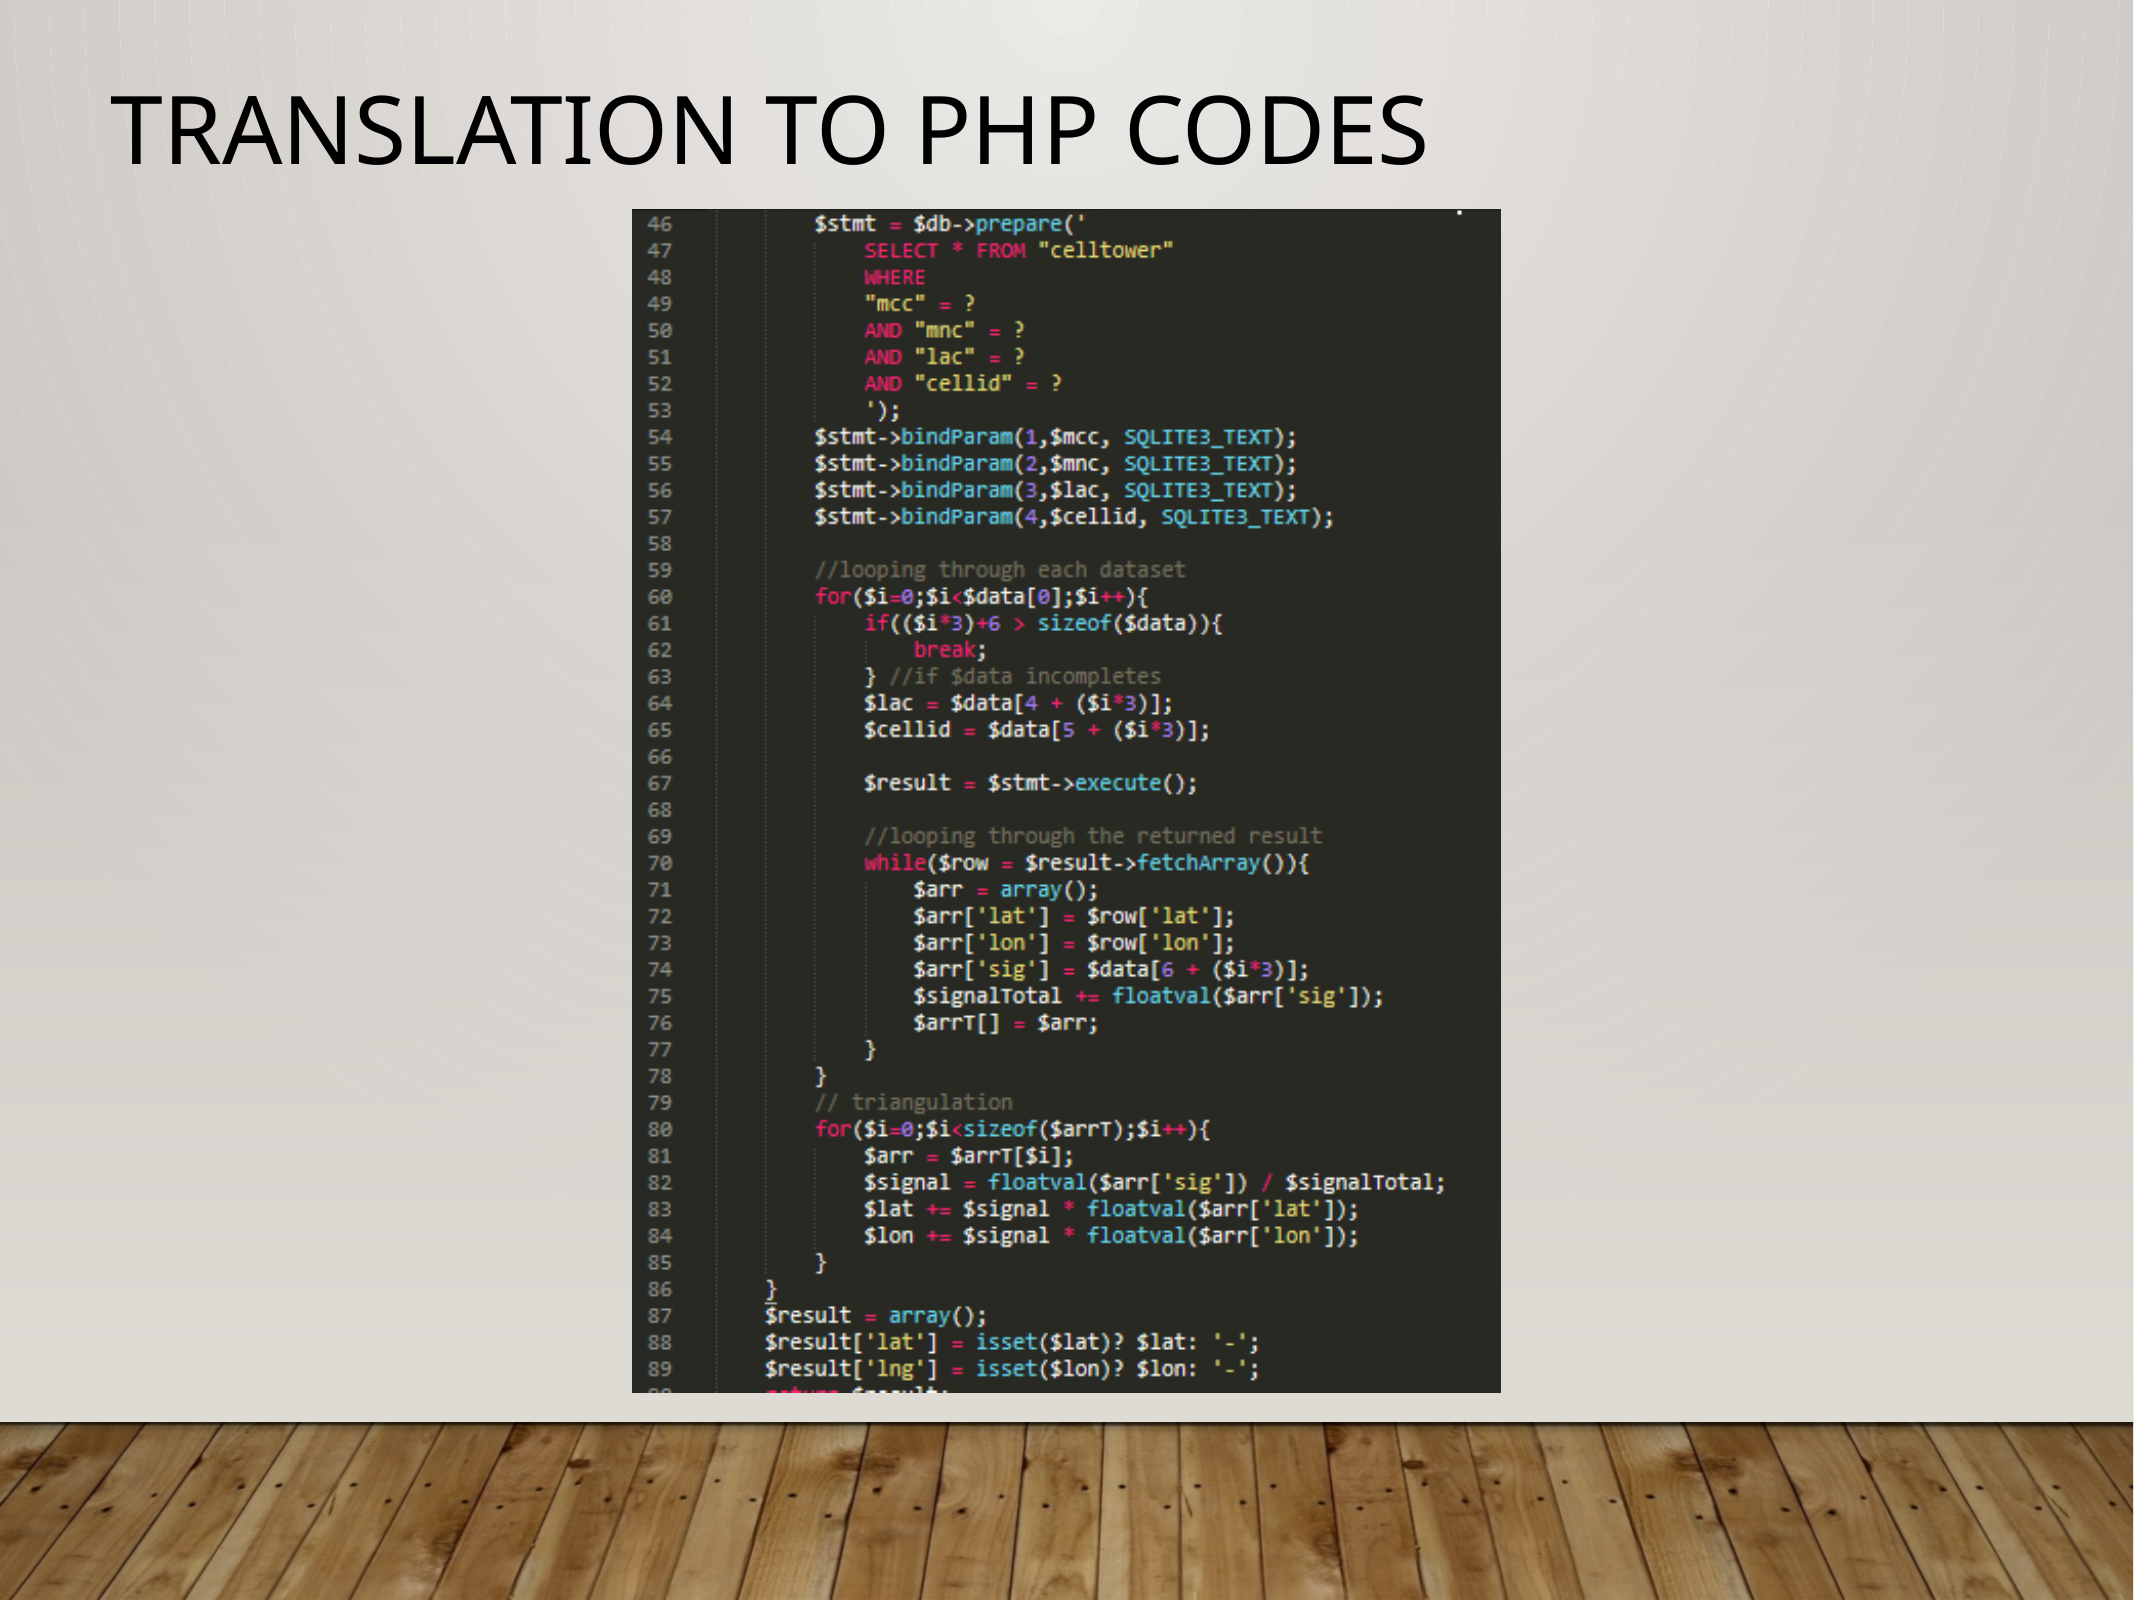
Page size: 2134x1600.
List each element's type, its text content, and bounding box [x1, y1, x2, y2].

title Translation to php codes [95, 74, 1629, 320]
picture [632, 209, 1501, 1394]
picture [0, 1422, 2134, 1600]
